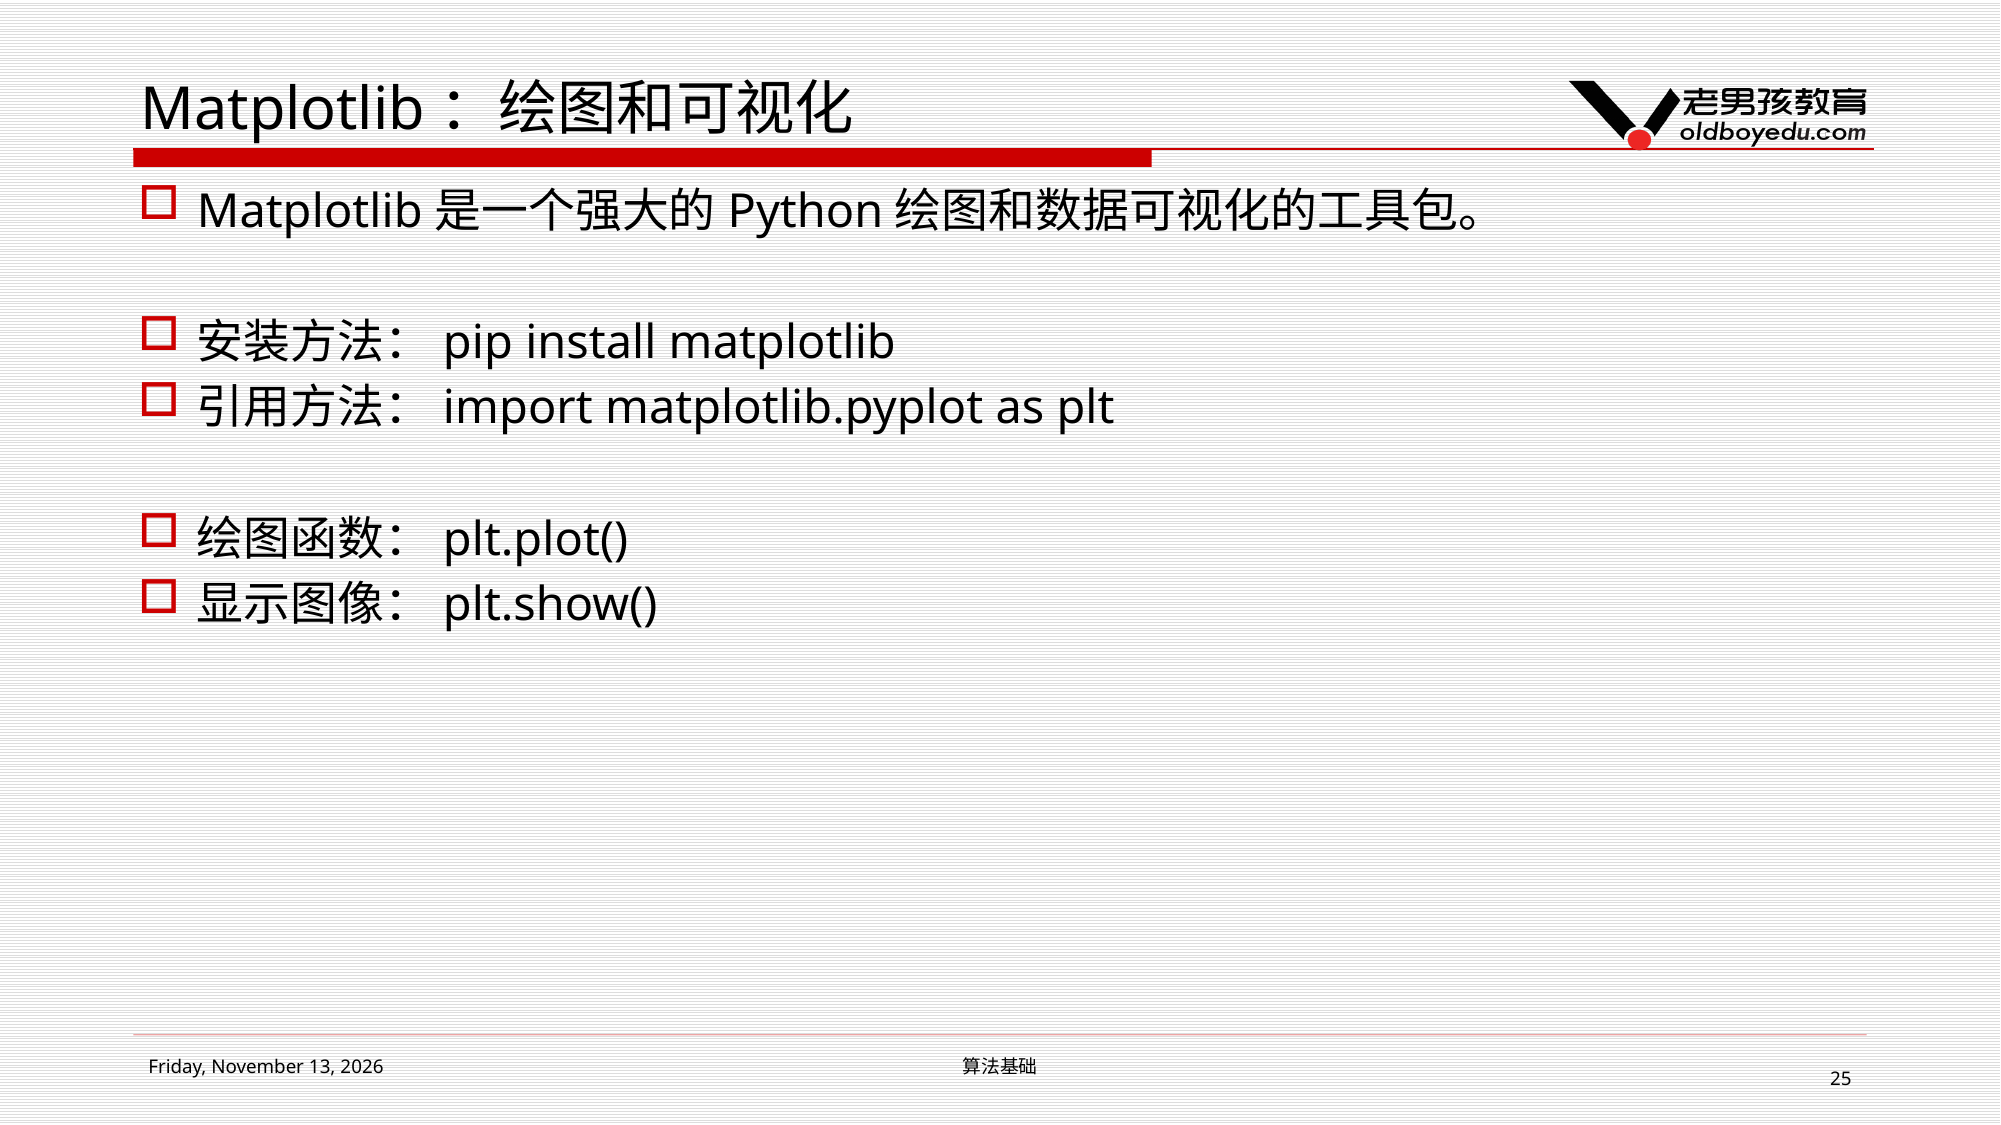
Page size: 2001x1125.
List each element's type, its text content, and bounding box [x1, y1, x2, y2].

list Matplotlib是一个强大的Python绘图和数据可视化的工具包。 安装方法：pip install matplotlib 引用方法：import matplotlib.pyplot as plt 绘图函数：plt.plot() 显示图像：plt.show() [123, 172, 1874, 988]
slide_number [133, 1046, 567, 1103]
title Matplotlib：绘图和可视化 [125, 50, 1876, 149]
footer 算法基础 [683, 1046, 1317, 1103]
slide_number 25 [1433, 1058, 1867, 1103]
